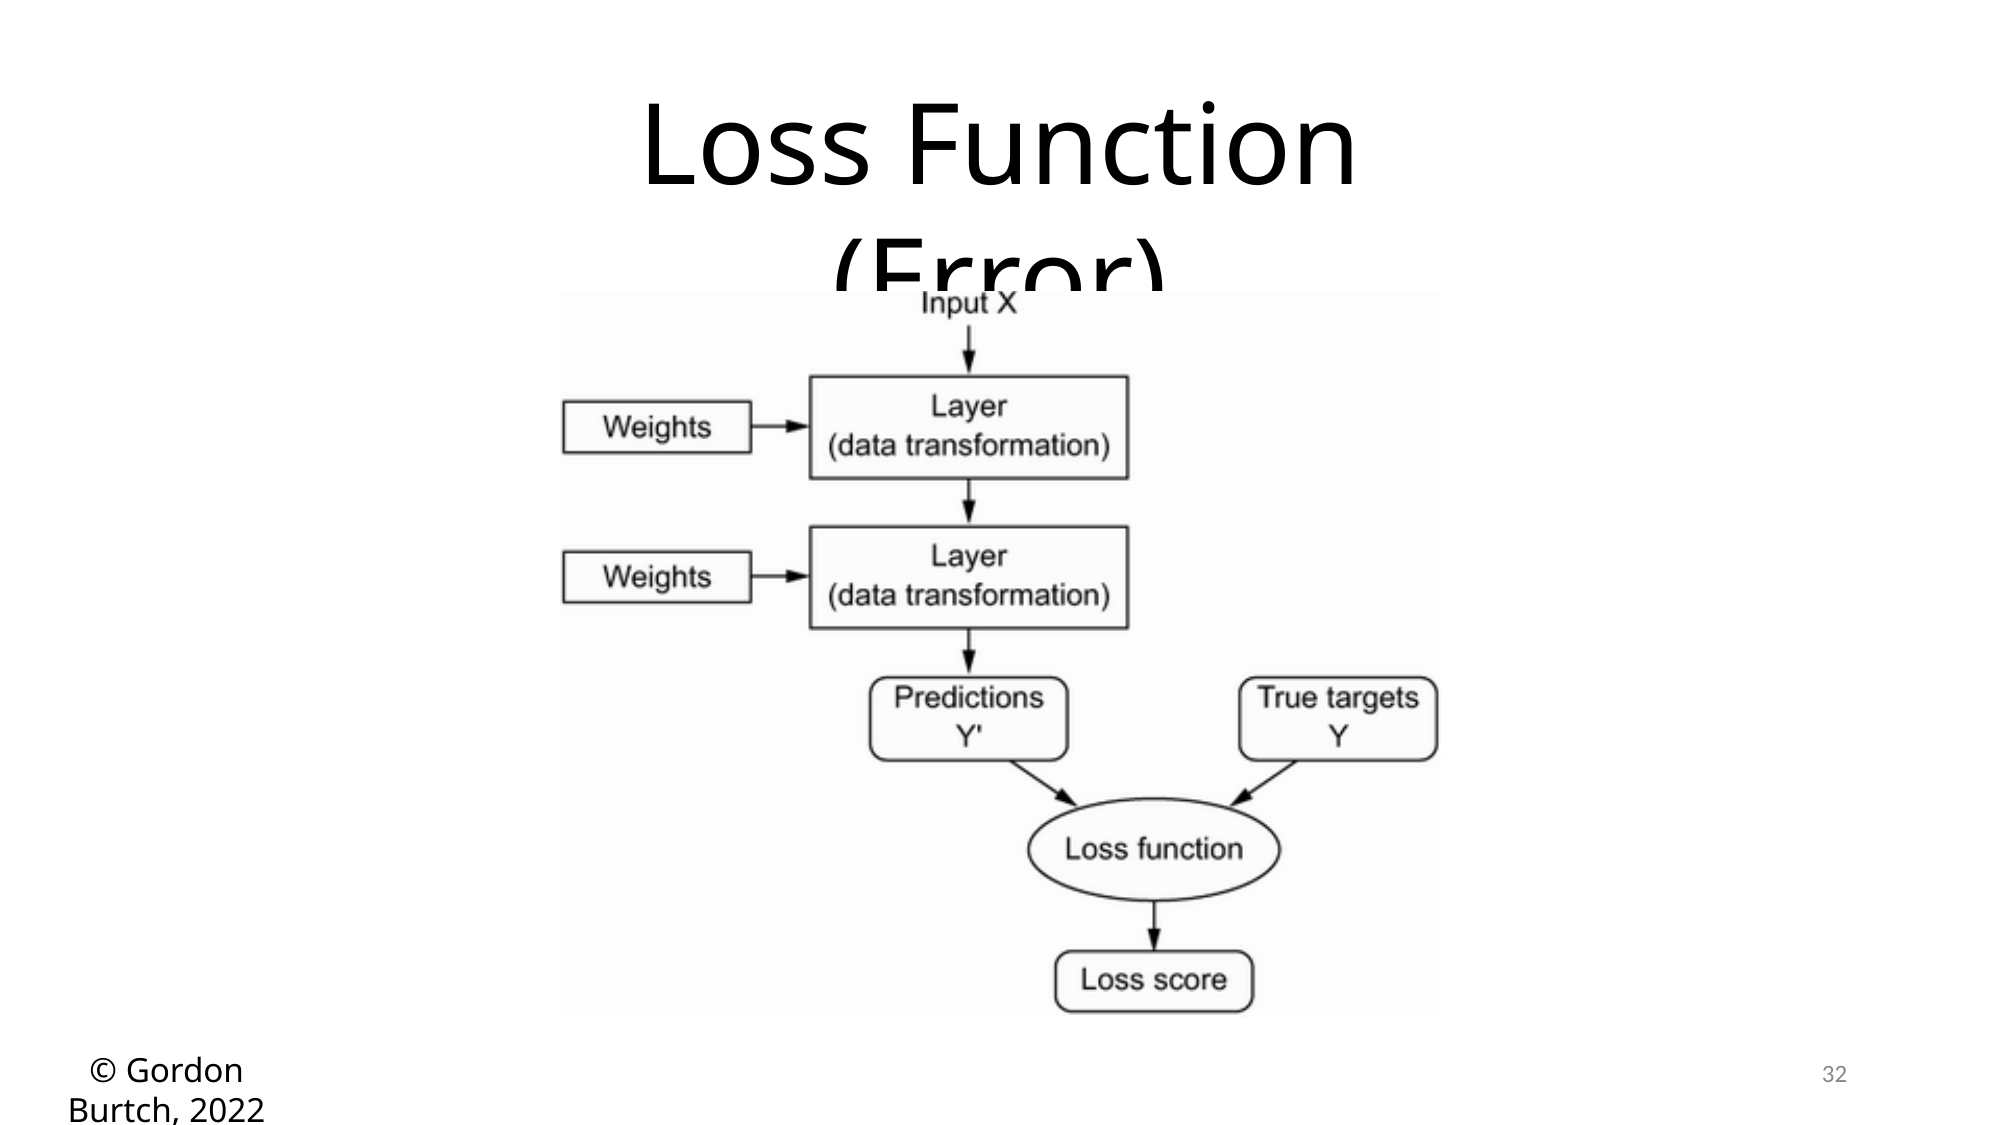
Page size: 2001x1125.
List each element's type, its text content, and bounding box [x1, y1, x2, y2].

text_box Loss Function (Error) [470, 64, 1530, 350]
picture [559, 291, 1441, 1017]
slide_number 32 [1412, 1042, 1863, 1103]
